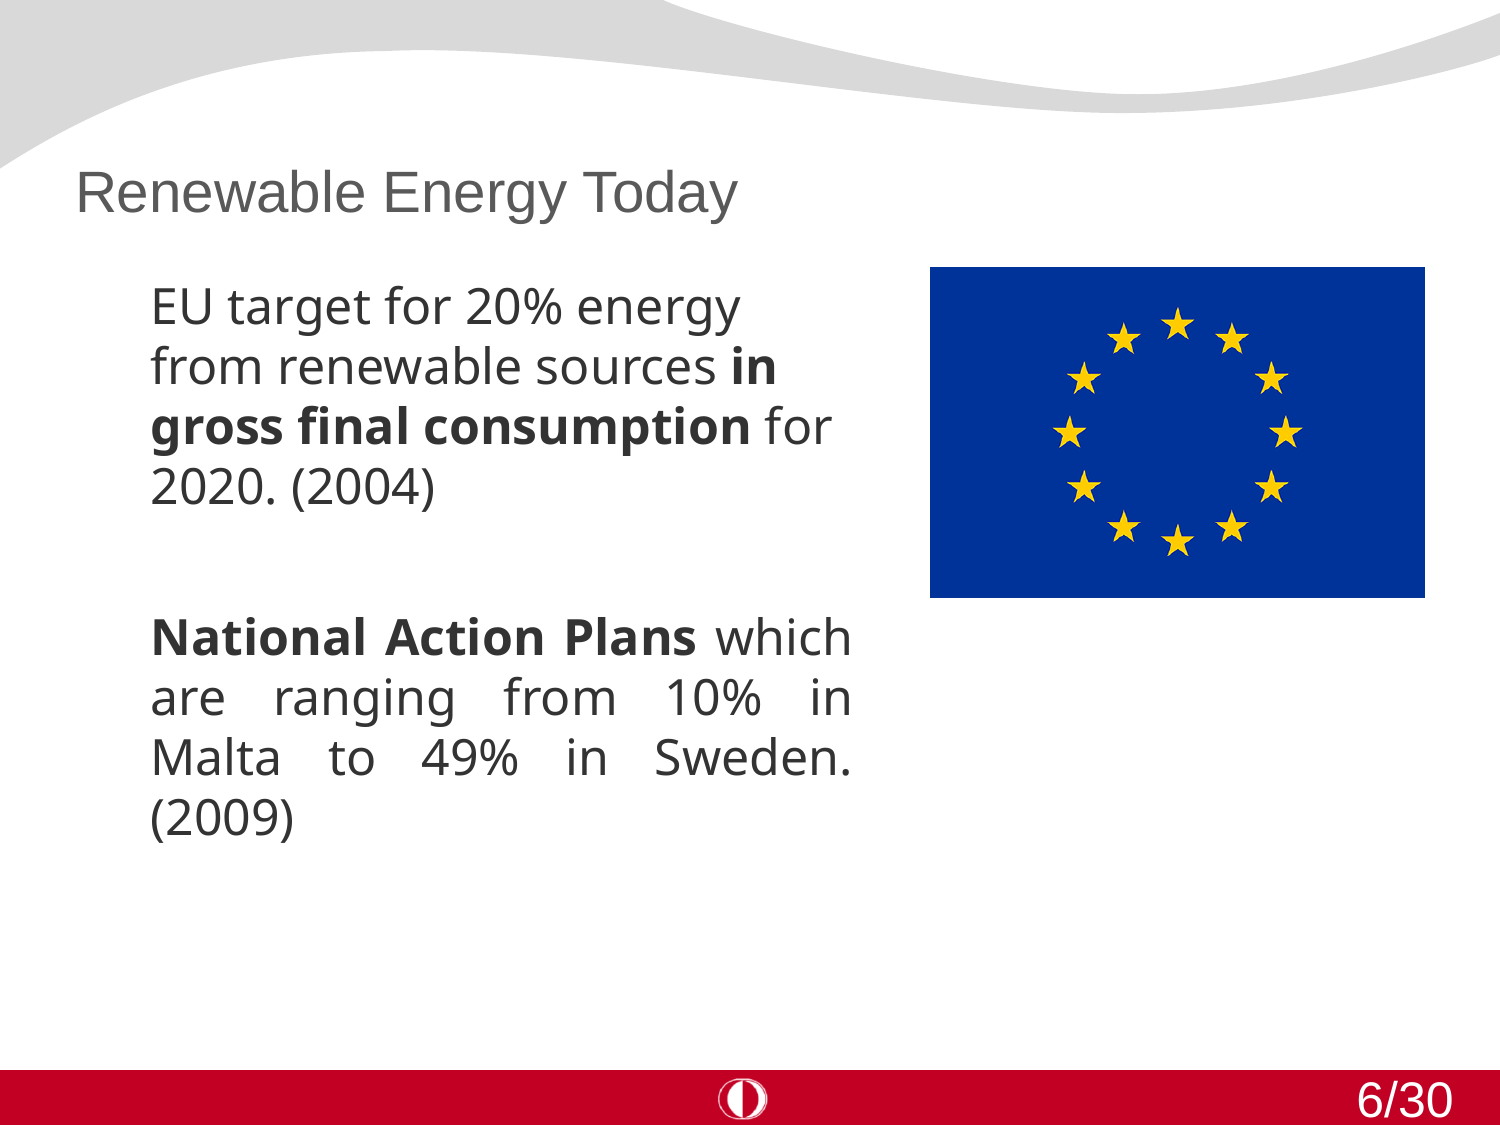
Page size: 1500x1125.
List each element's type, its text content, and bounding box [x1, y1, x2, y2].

text_box EU target for 20% energy from renewable sources in gross final consumption for 2020. (2004) [135, 267, 869, 522]
text_box National Action Plans which are ranging from 10% in Malta to 49% in Sweden. (2009) [135, 597, 869, 853]
picture [713, 1078, 781, 1122]
title Renewable Energy Today [75, 55, 1425, 224]
picture [929, 266, 1426, 599]
